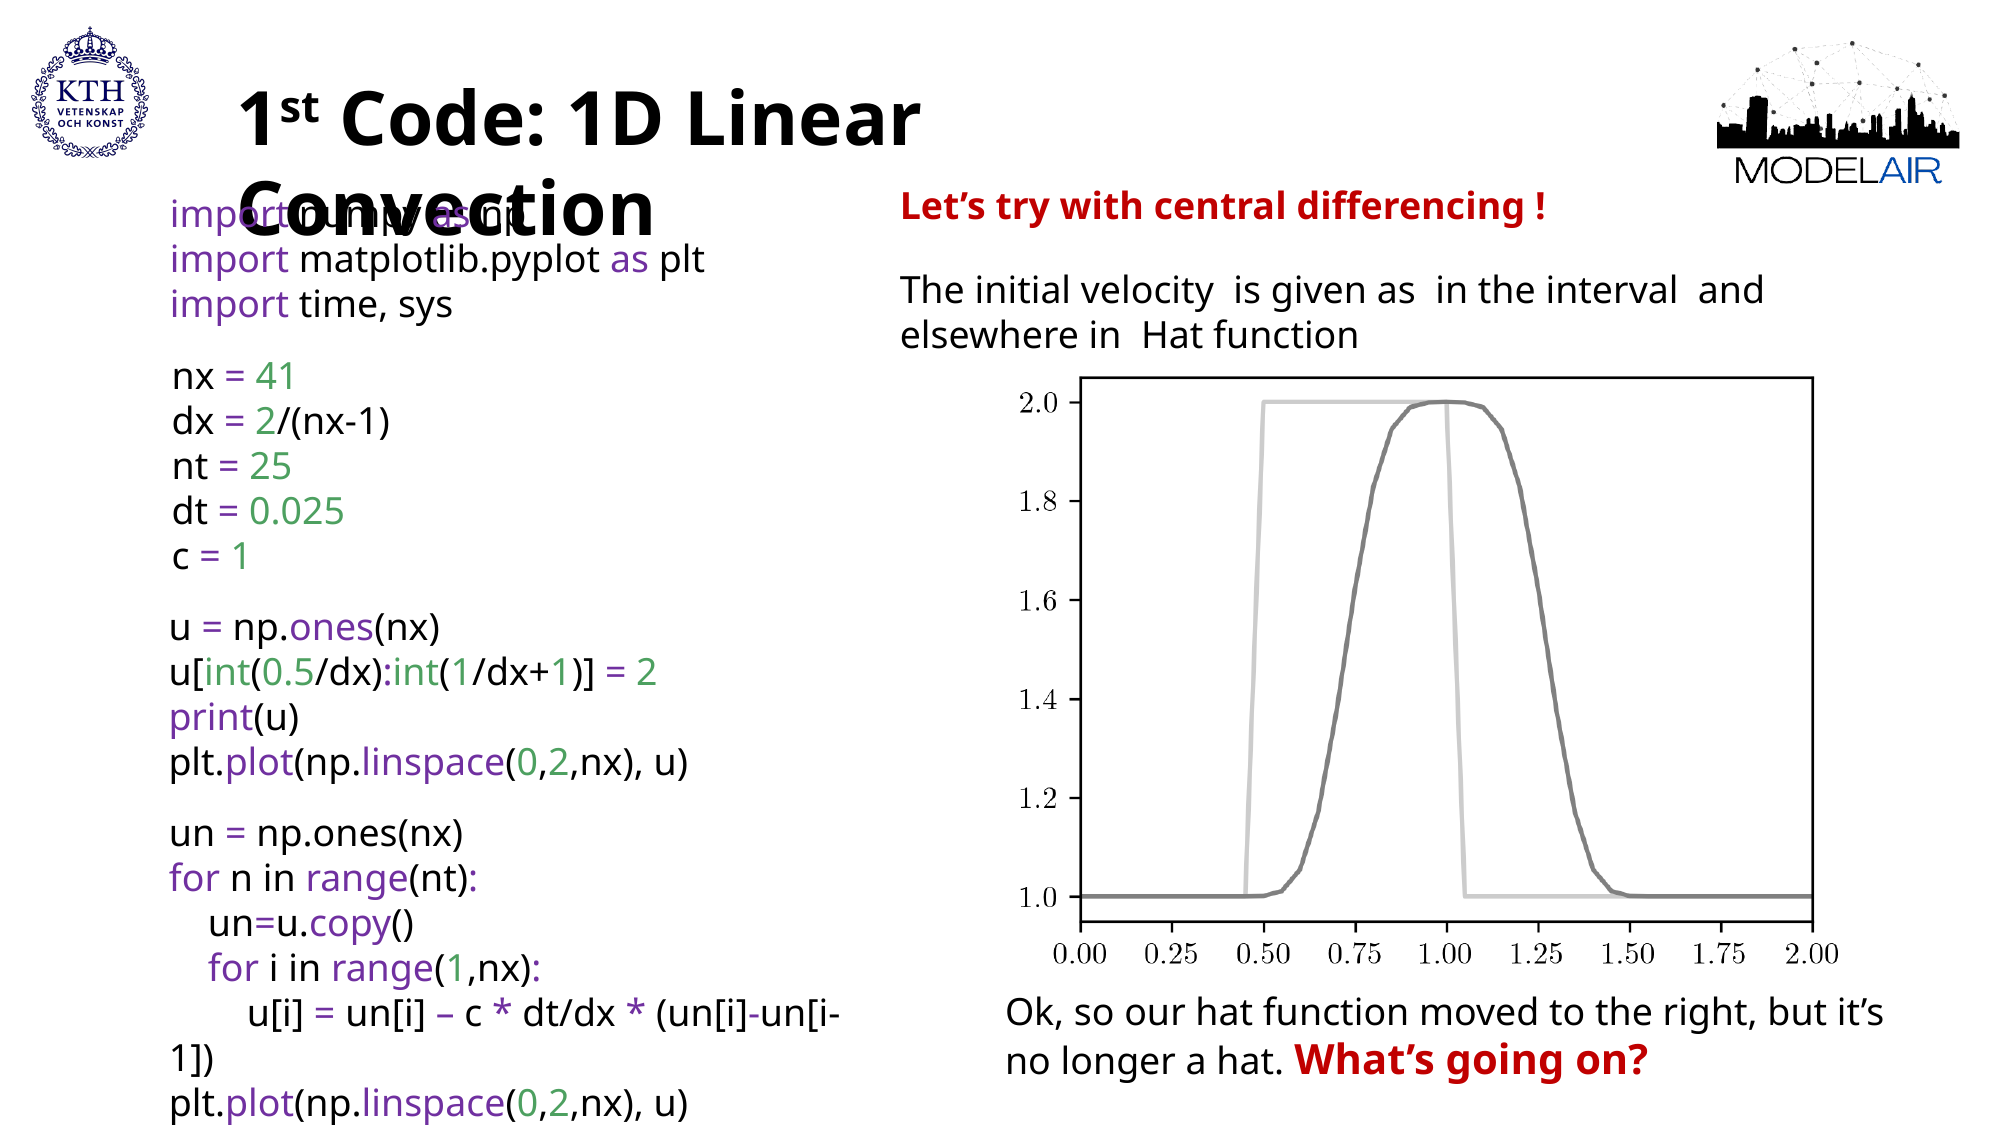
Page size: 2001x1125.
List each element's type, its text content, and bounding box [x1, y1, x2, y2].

picture [1703, 29, 1978, 198]
text_box un = np.ones(nx) for n in range(nt): un=u.copy() for i in range(1,nx): u[i] = un[i] – c * dt/dx * (un[i]-un[i-1]) plt.plot(np.linspace(0,2,nx), u) [154, 801, 886, 1125]
picture [998, 355, 1861, 991]
text_box import numpy as np import matplotlib.pyplot as plt import time, sys [154, 182, 731, 333]
picture [31, 26, 149, 158]
text_box nx = 41 dx = 2/(nx-1) nt = 25 dt = 0.025 c = 1 [156, 344, 733, 585]
text_box Let’s try with central differencing ! [885, 174, 1886, 235]
text_box Ok, so our hat function moved to the right, but it’s no longer a hat. What’s going on? [990, 980, 1951, 1091]
text_box u = np.ones(nx) u[int(0.5/dx):int(1/dx+1)] = 2 print(u) plt.plot(np.linspace(0,2,nx), u) [153, 595, 820, 791]
text_box 1st Code: 1D Linear Convection [221, 63, 1265, 258]
